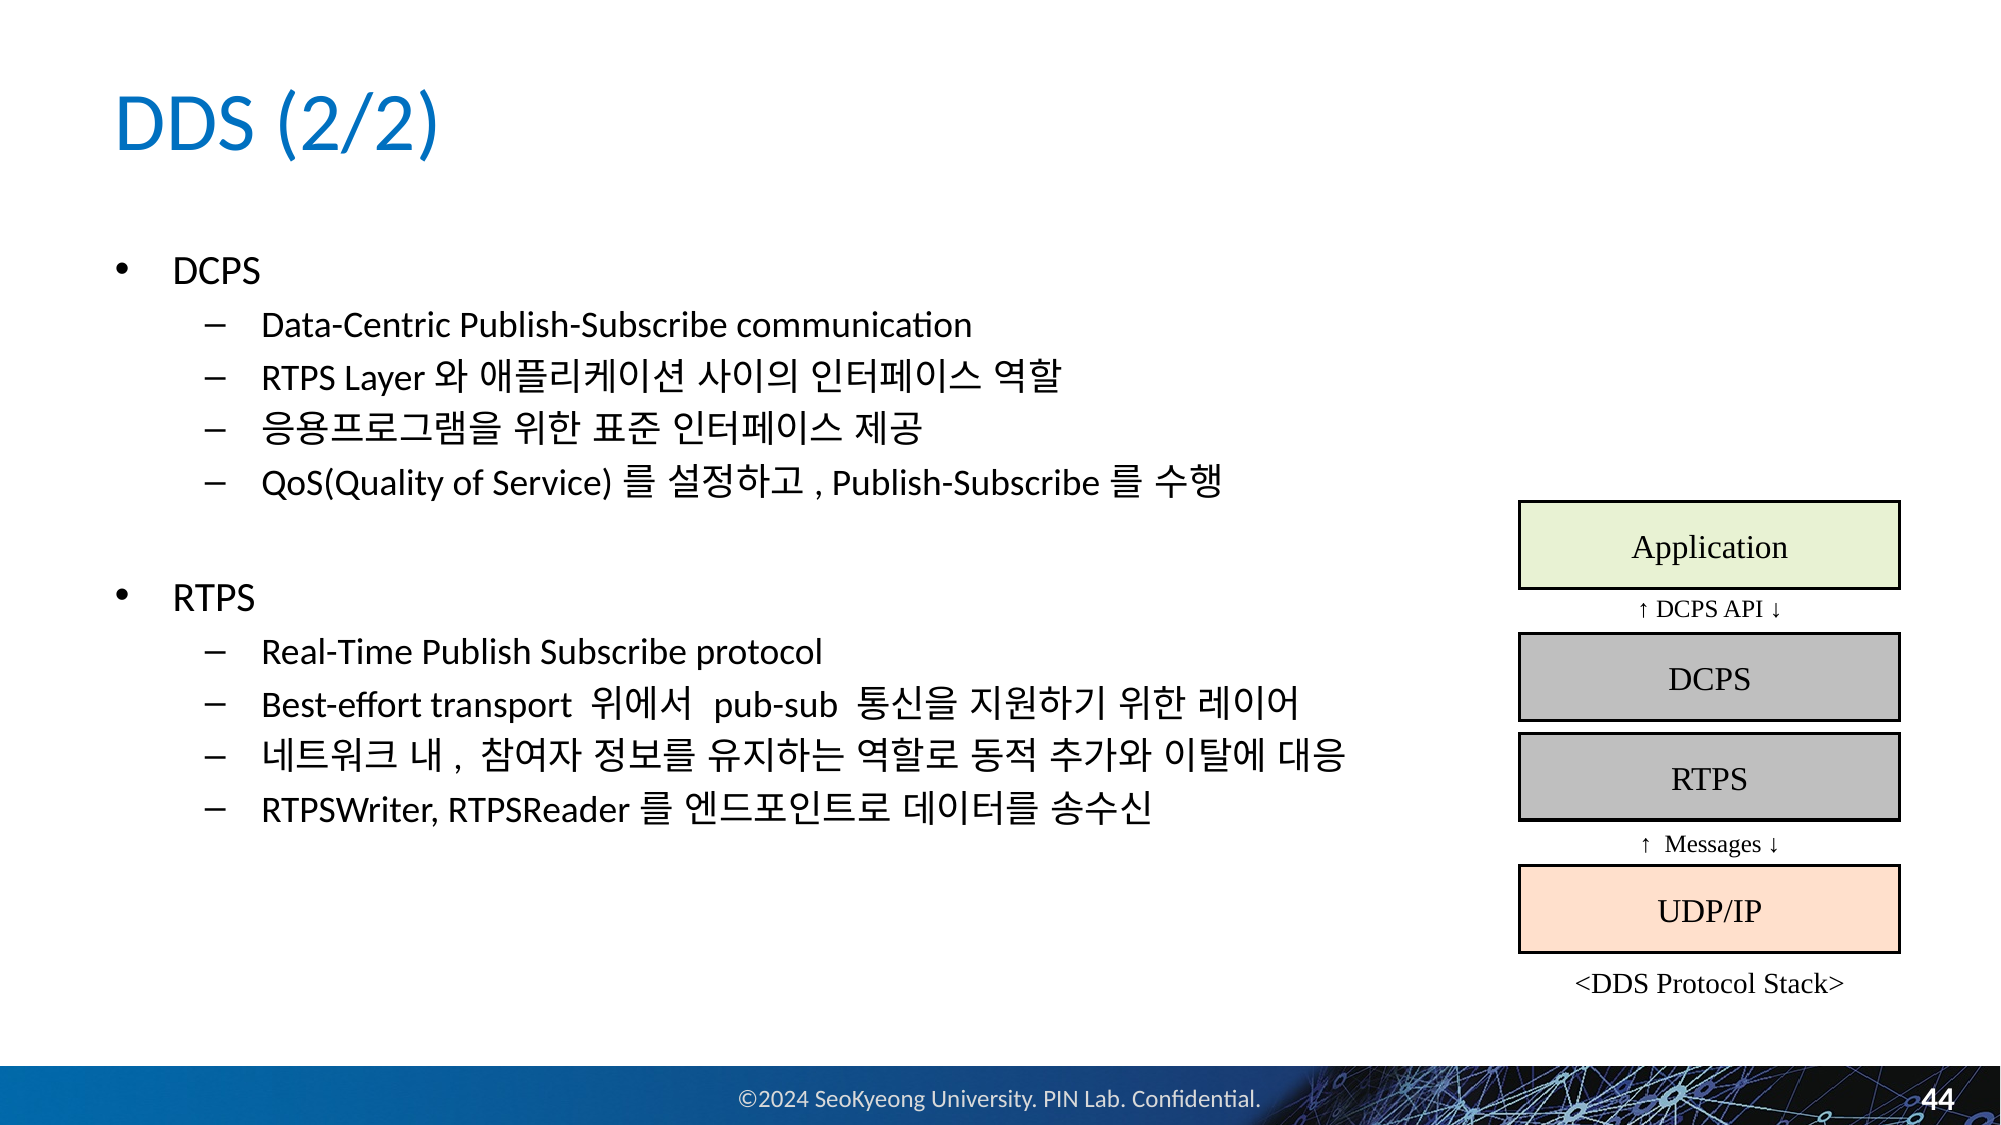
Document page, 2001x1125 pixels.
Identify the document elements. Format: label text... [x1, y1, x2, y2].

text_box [1519, 501, 1900, 953]
slide_number 44 [1519, 1067, 1970, 1125]
title DDS (2/2) [99, 45, 1745, 200]
text_box <DDS Protocol Stack> [1559, 956, 1861, 1007]
list DCPS Data-Centric Publish-Subscribe communication RTPS Layer와 애플리케이션 사이의 인터페이스 역할 응용프로그램을 위한 표준 인터페이스 제공 QoS(Quality of Service)를 설정하고, Publish-Subscribe를 수행 RTPS Real-Time Publish Subscribe protocol Best-effort transport 위에서 pub-sub 통신을 지원하기 위한 레이어 네트워크 내, 참여자 정보를 유지하는 역할로 동적 추가와 이탈에 대응 RTPSWriter, RTPSReader를 엔드포인트로 데이터를 송수신 [99, 235, 1900, 1050]
picture [0, 1066, 2001, 1125]
